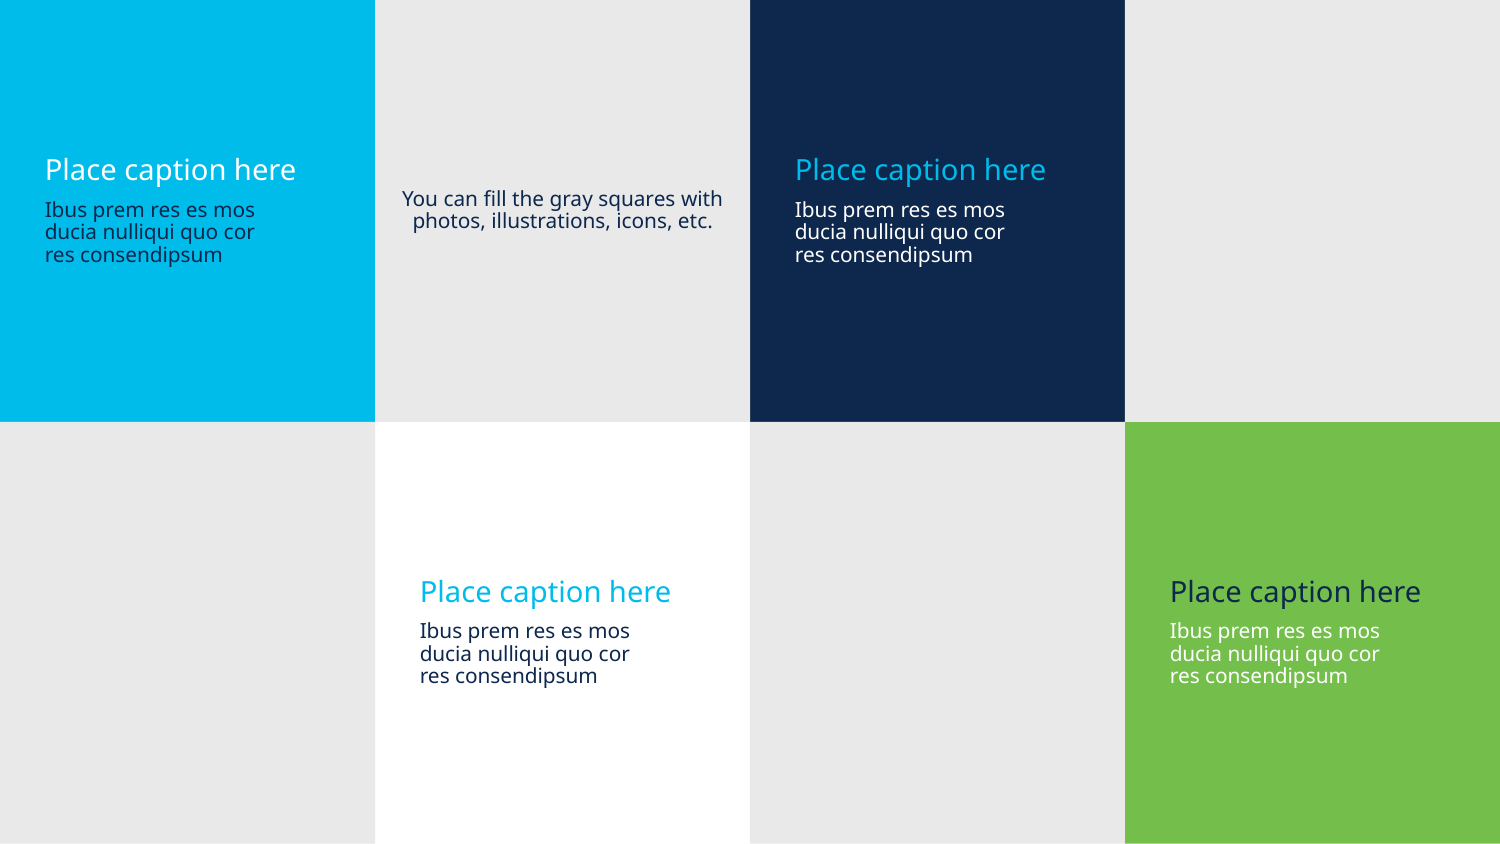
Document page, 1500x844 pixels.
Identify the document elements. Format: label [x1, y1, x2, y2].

text_box [0, 0, 1500, 844]
